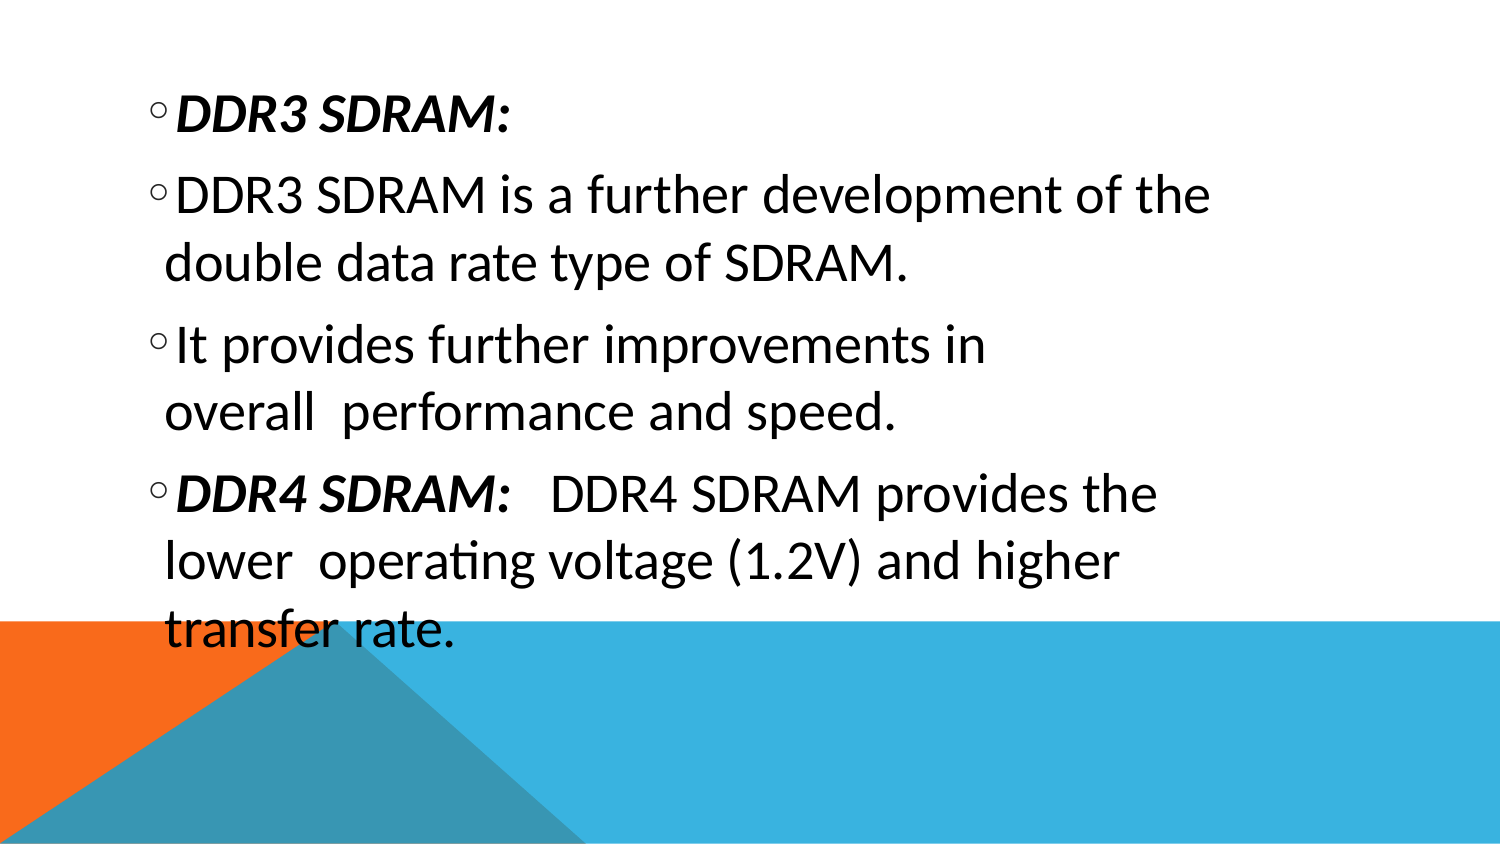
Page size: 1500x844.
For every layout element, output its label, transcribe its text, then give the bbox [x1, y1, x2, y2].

text_box DDR3 SDRAM: DDR3 SDRAM is a further development of the double data rate type of SDRAM. It provides further improvements in overall performance and speed. DDR4 SDRAM: DDR4 SDRAM provides the lower operating voltage (1.2V) and higher transfer rate. [140, 60, 1282, 659]
